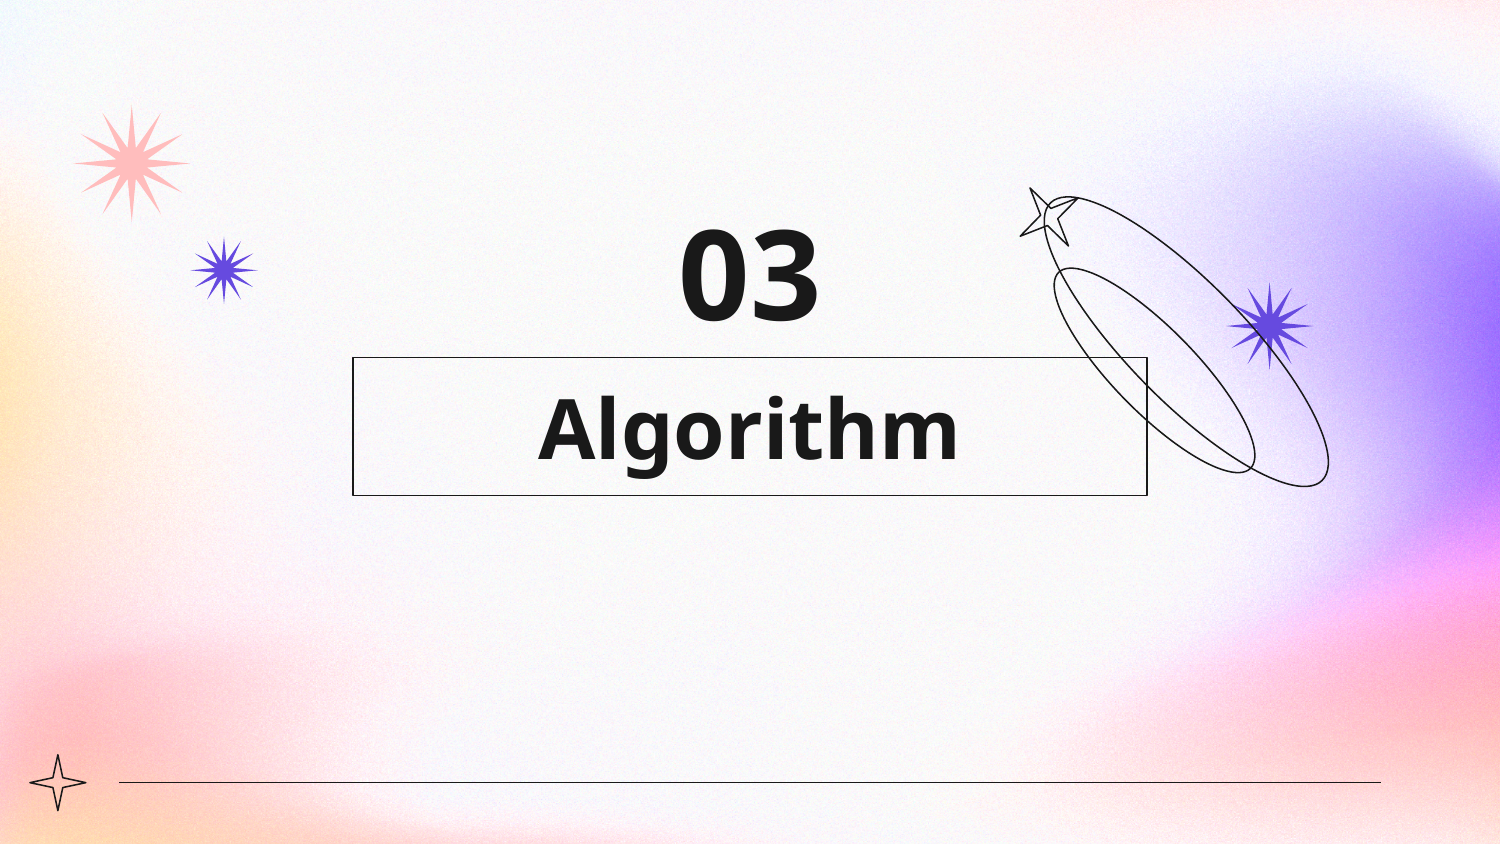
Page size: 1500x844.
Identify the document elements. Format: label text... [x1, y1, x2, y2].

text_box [1000, 161, 1365, 522]
text_box [73, 104, 191, 222]
title 03 [491, 201, 995, 340]
text_box [190, 236, 258, 305]
picture [0, 0, 1500, 844]
title Algorithm [352, 357, 995, 496]
